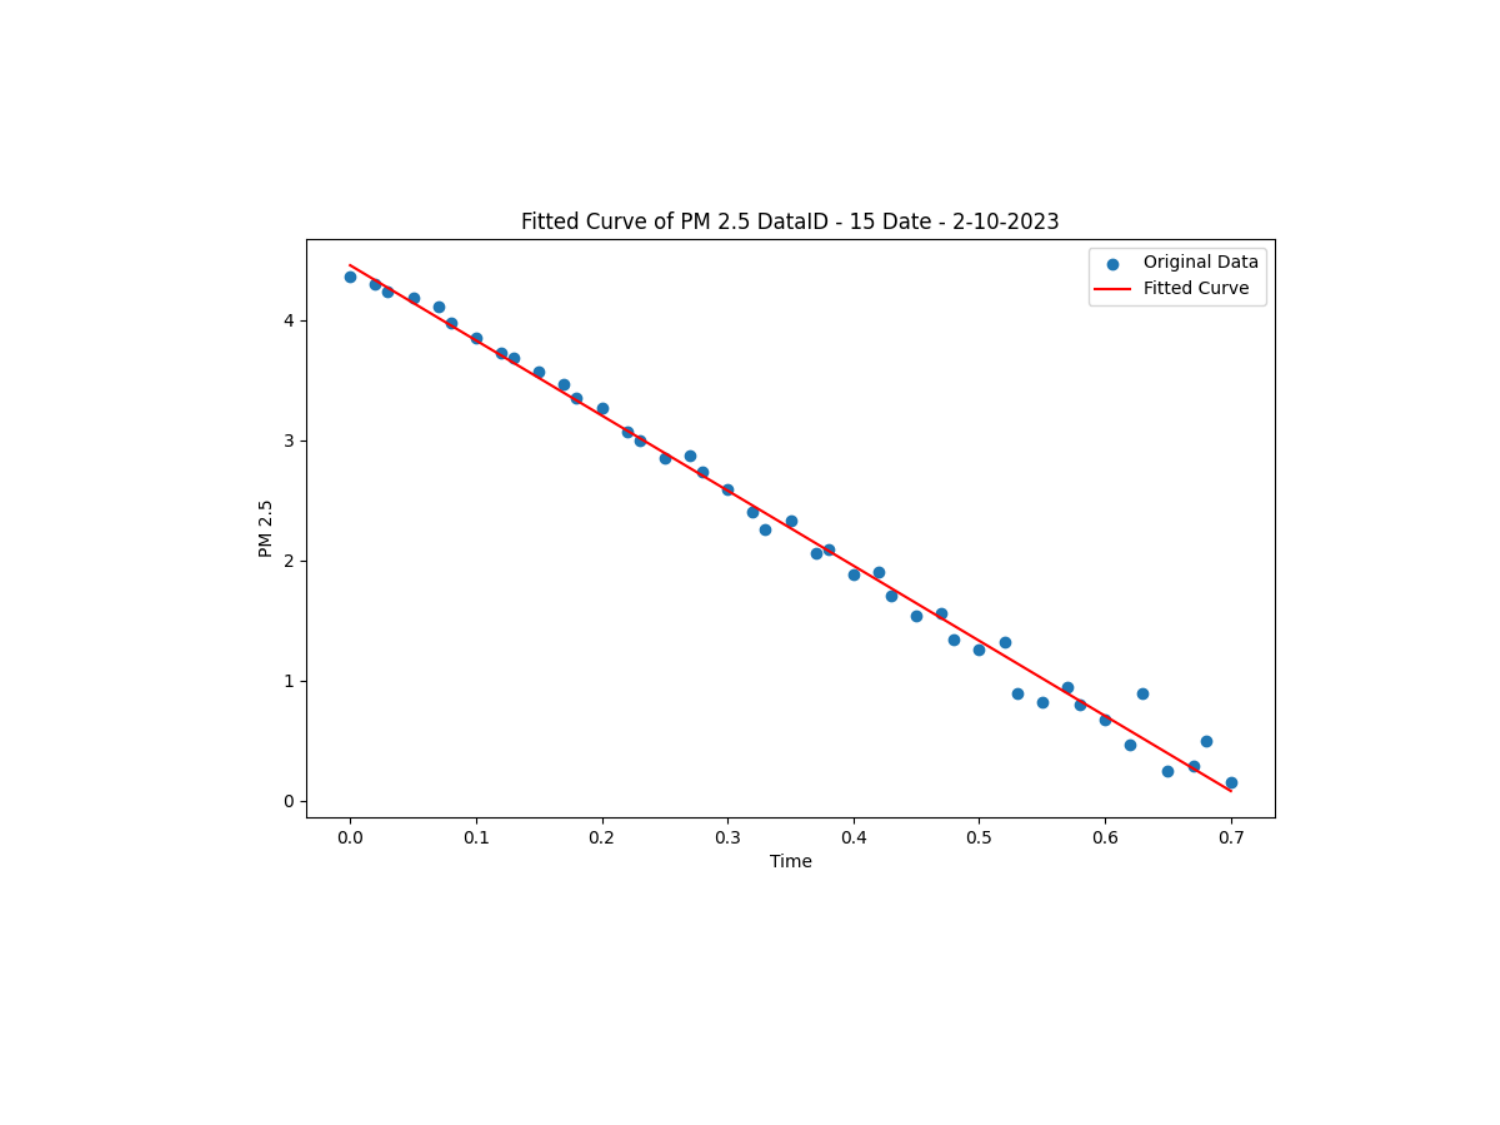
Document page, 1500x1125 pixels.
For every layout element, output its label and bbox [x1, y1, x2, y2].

picture [149, 149, 1401, 901]
